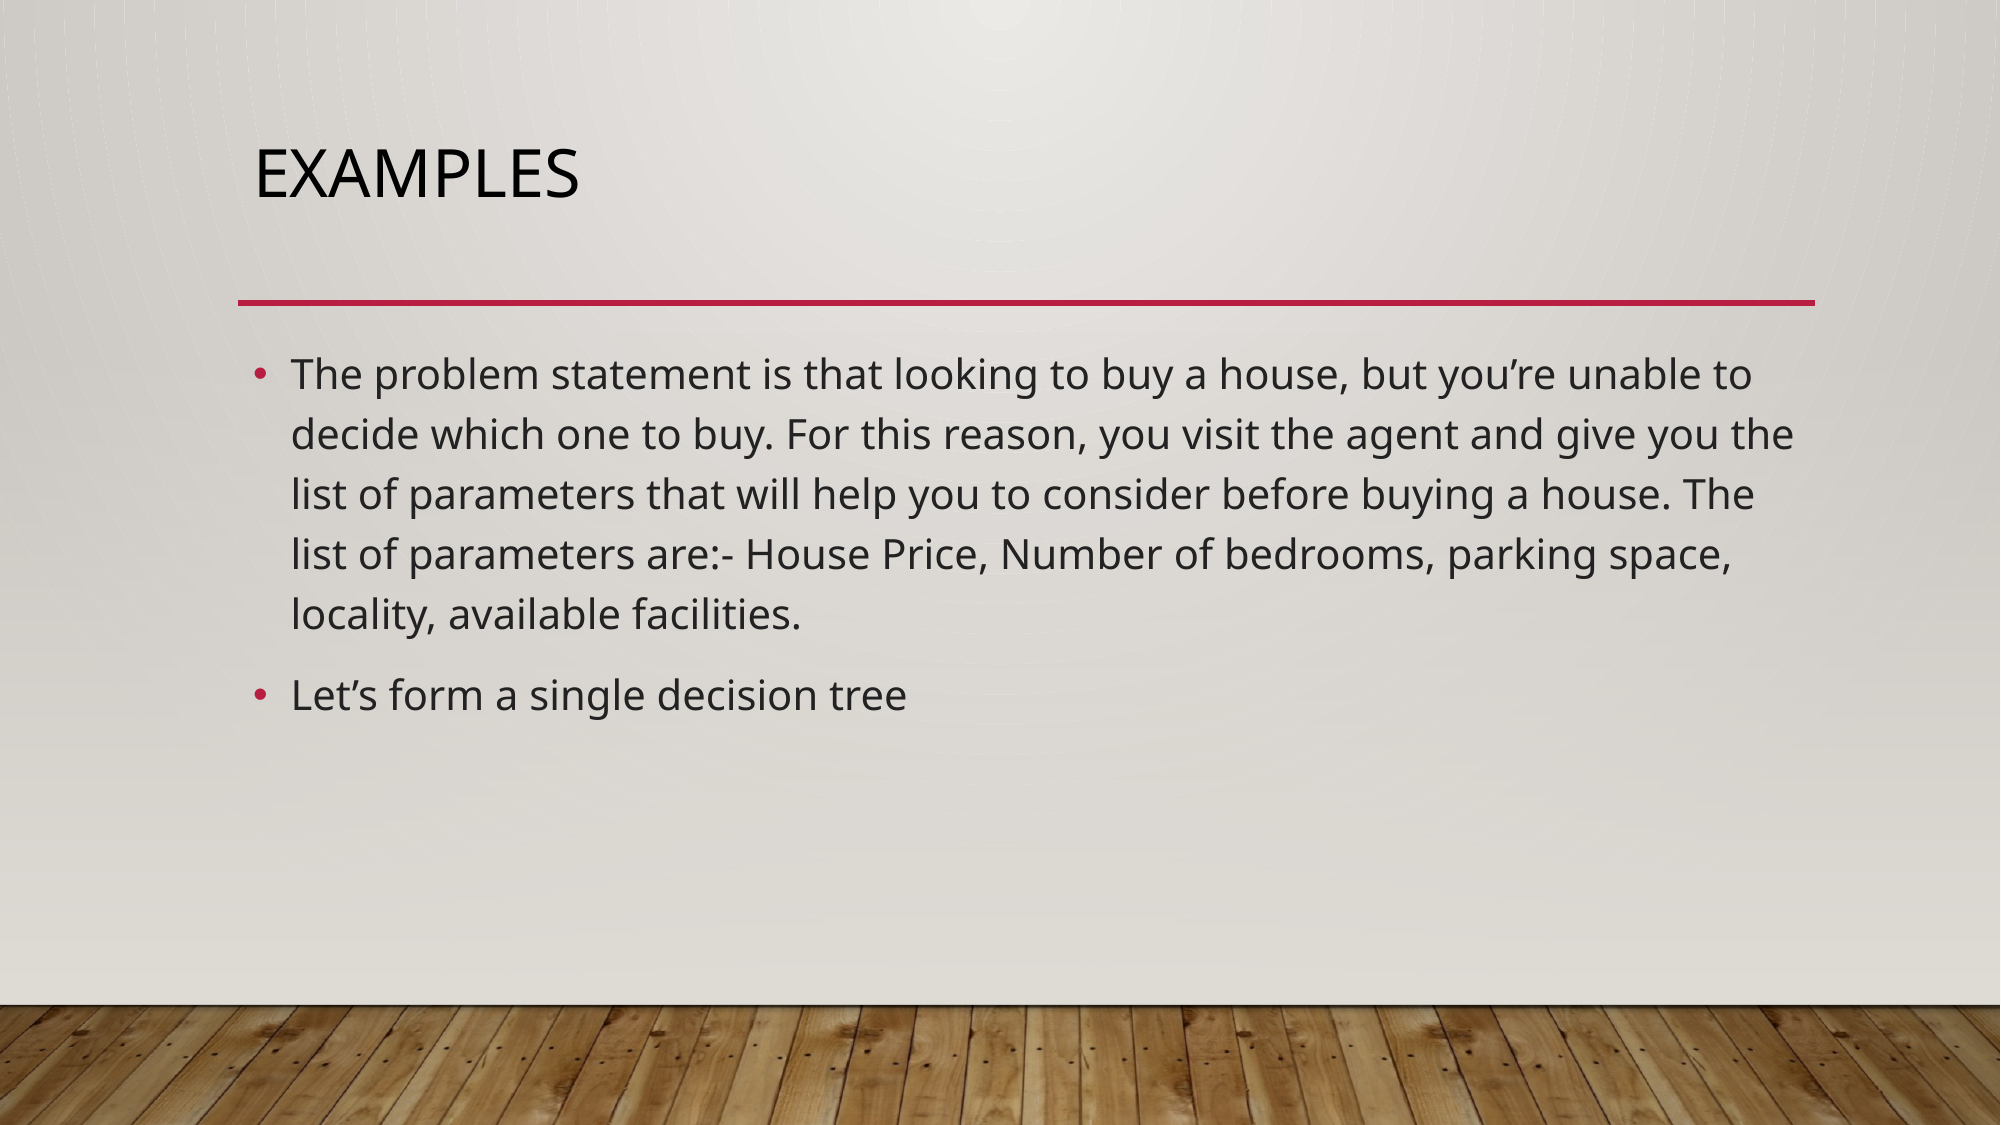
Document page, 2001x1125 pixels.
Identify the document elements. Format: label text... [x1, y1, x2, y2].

title Examples [238, 131, 1814, 305]
picture [0, 1005, 2000, 1125]
list The problem statement is that looking to buy a house, but you’re unable to decide which one to buy. For this reason, you visit the agent and give you the list of parameters that will help you to consider before buying a house. The list of parameters are:- House Price, Number of bedrooms, parking space, locality, available facilities. Let’s form a single decision tree [238, 330, 1814, 897]
